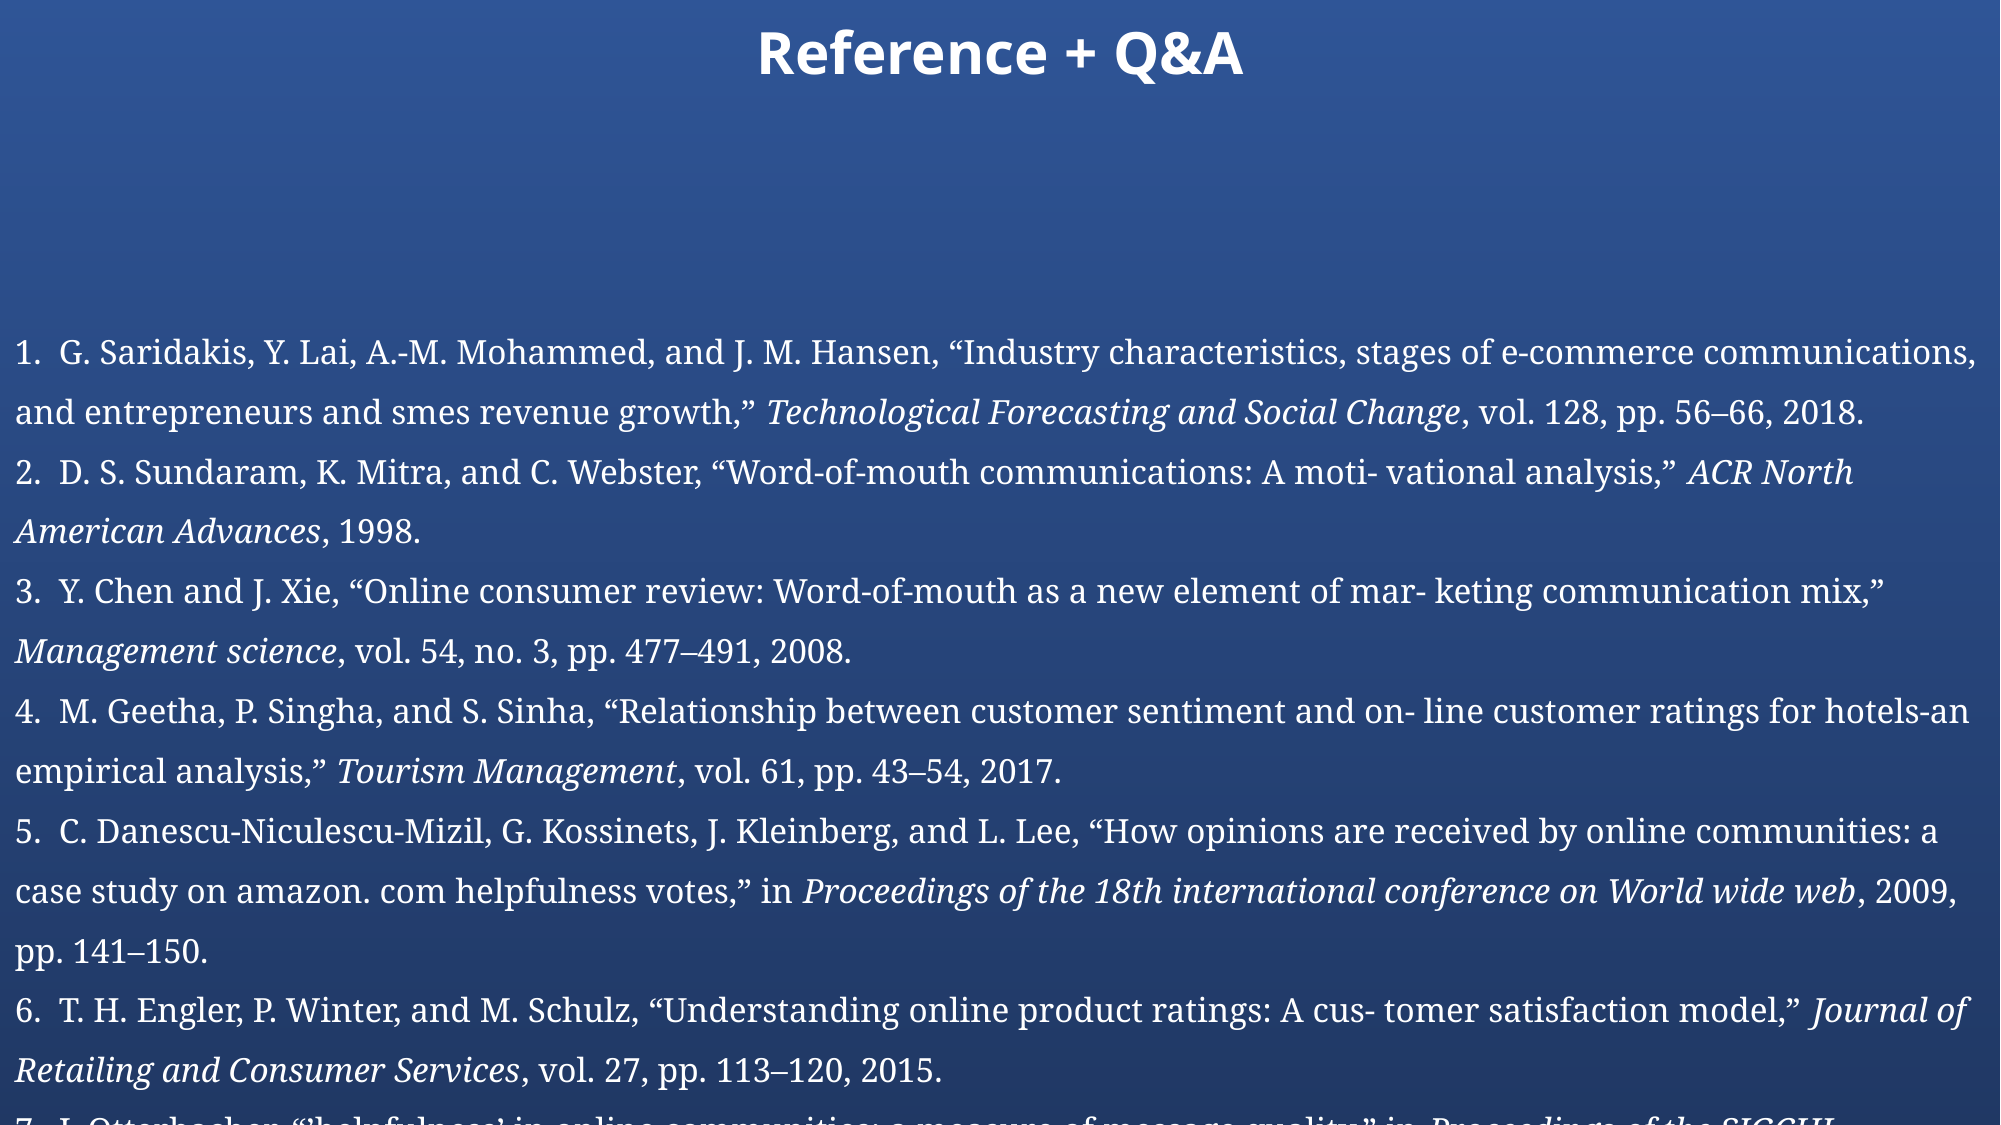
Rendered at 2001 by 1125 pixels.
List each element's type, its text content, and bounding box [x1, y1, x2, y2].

text_box Reference + Q&A [0, 8, 2000, 94]
text_box G. Saridakis, Y. Lai, A.-M. Mohammed, and J. M. Hansen, “Industry characteristics, stages of e-commerce communications, and entrepreneurs and smes revenue growth,” Technological Forecasting and Social Change, vol. 128, pp. 56–66, 2018. D. S. Sundaram, K. Mitra, and C. Webster, “Word-of-mouth communications: A moti- vational analysis,” ACR North American Advances, 1998. Y. Chen and J. Xie, “Online consumer review: Word-of-mouth as a new element of mar- keting communication mix,” Management science, vol. 54, no. 3, pp. 477–491, 2008. M. Geetha, P. Singha, and S. Sinha, “Relationship between customer sentiment and on- line customer ratings for hotels-an empirical analysis,” Tourism Management, vol. 61, pp. 43–54, 2017. C. Danescu-Niculescu-Mizil, G. Kossinets, J. Kleinberg, and L. Lee, “How opinions are received by online communities: a case study on amazon. com helpfulness votes,” in Proceedings of the 18th international conference on World wide web, 2009, pp. 141–150. T. H. Engler, P. Winter, and M. Schulz, “Understanding online product ratings: A cus- tomer satisfaction model,” Journal of Retailing and Consumer Services, vol. 27, pp. 113–120, 2015. J. Otterbacher, “’helpfulness’ in online communities: a measure of message quality,” in Proceedings of the SIGCHI conference on human factors in computing systems, 2009, pp. 955–964. [0, 303, 2000, 1125]
